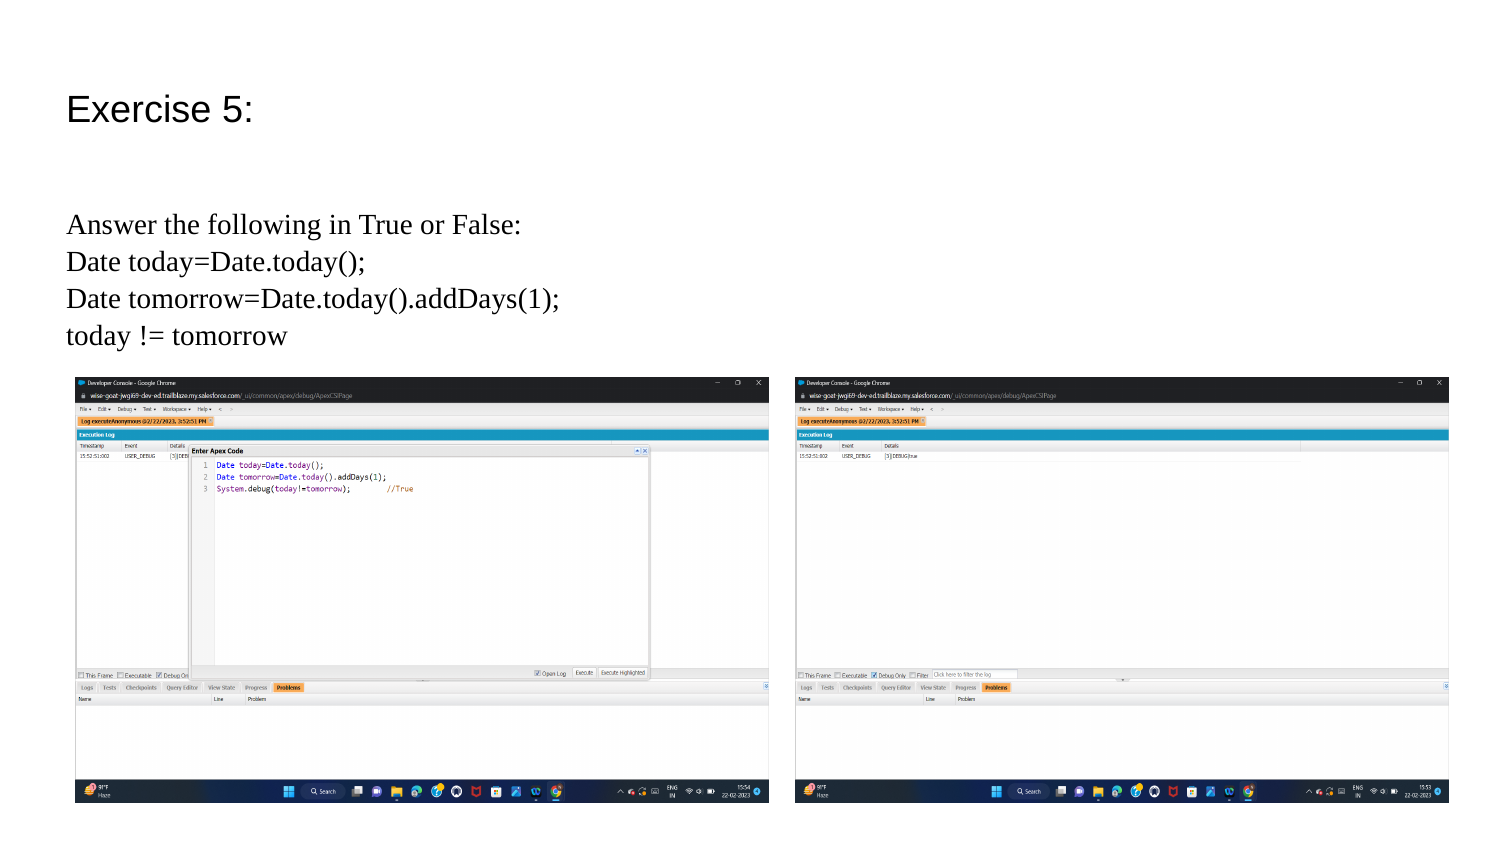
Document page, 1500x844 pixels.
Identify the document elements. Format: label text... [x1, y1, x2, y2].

picture [75, 377, 769, 804]
title Exercise 5: [51, 72, 1449, 167]
picture [795, 377, 1450, 804]
list Answer the following in True or False: Date today=Date.today(); Date tomorrow=Date.today().addDays(1); today != tomorrow [51, 189, 1449, 750]
